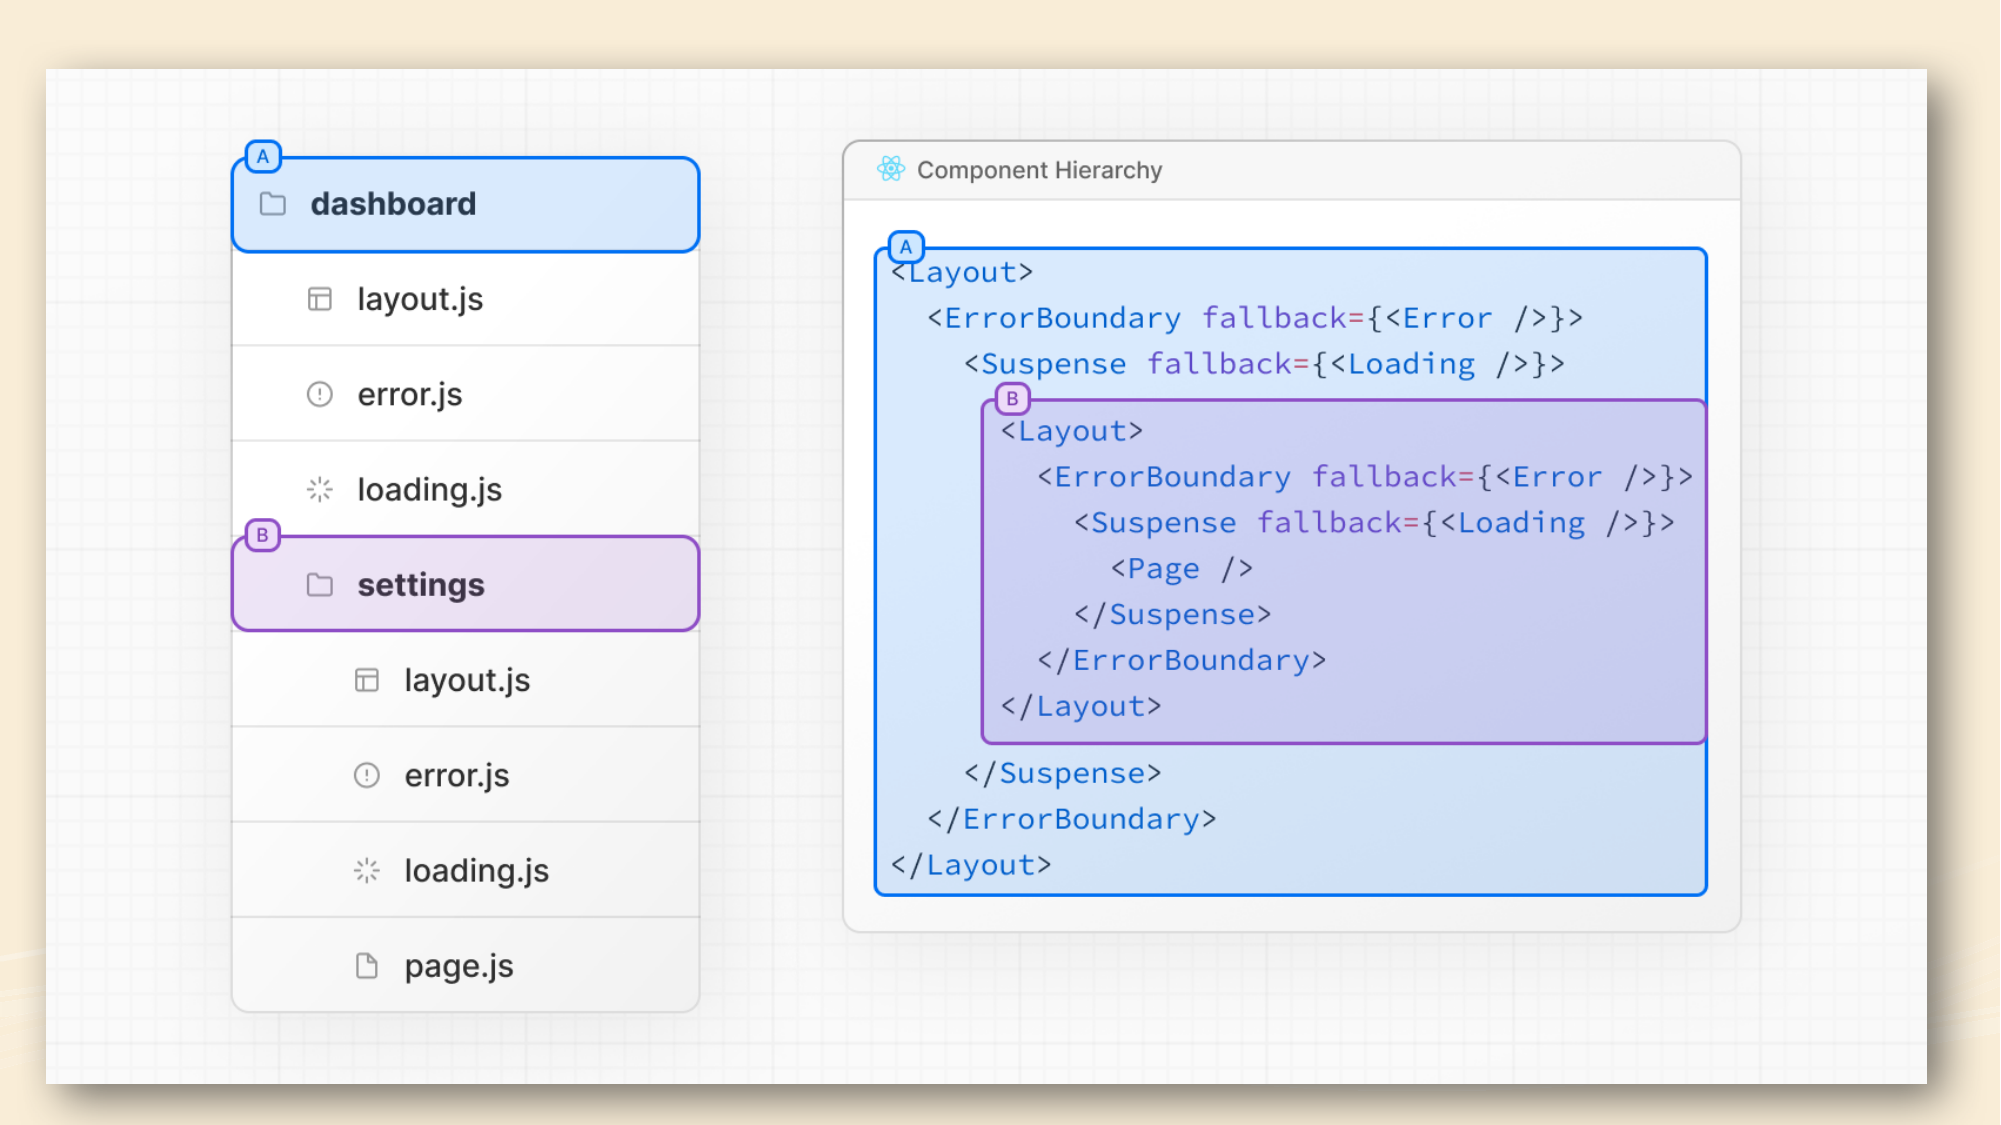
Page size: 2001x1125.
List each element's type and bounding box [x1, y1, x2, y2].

picture [46, 69, 1927, 1084]
